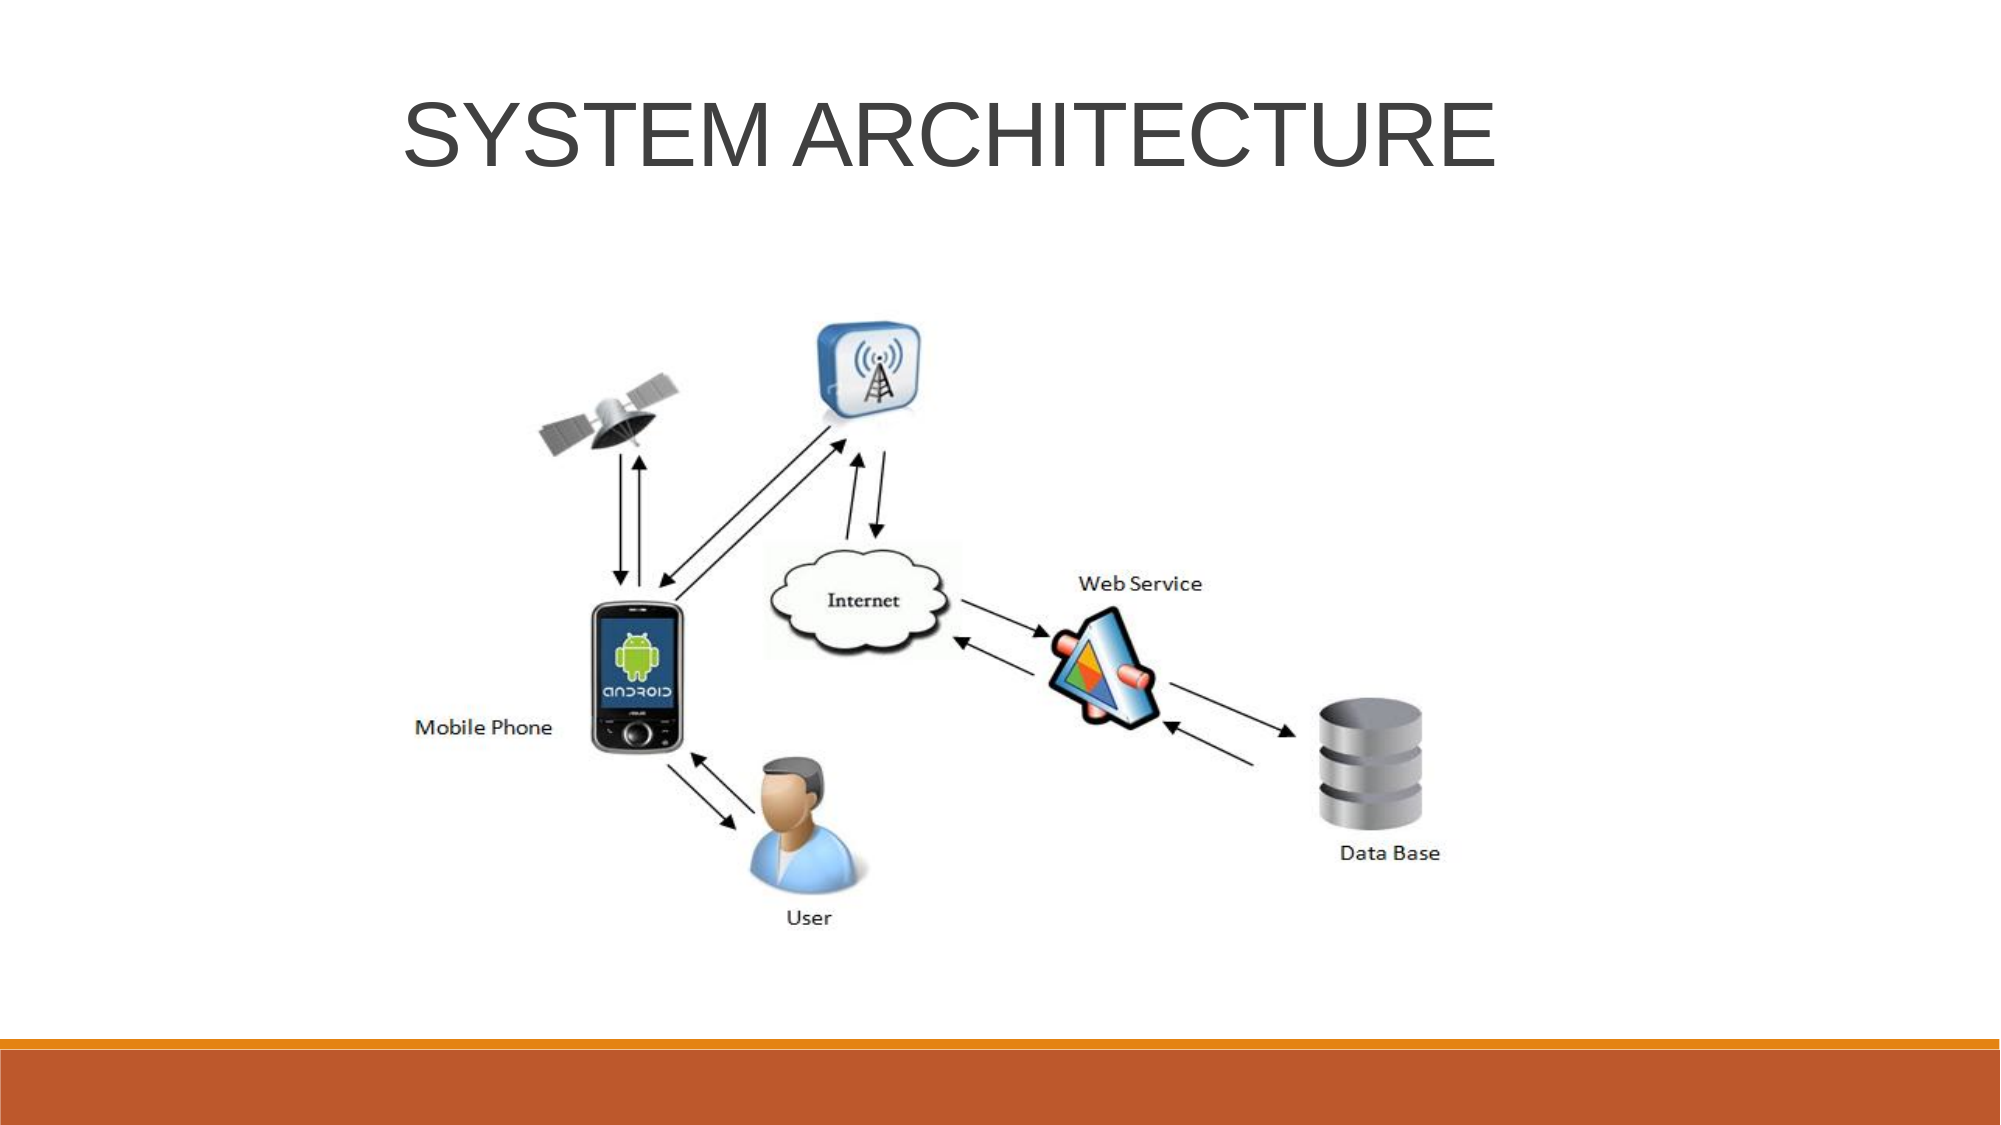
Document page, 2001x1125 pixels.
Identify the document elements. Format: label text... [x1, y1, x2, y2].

text_box SYSTEM ARCHITECTURE [386, 84, 1803, 258]
picture [364, 299, 1501, 963]
